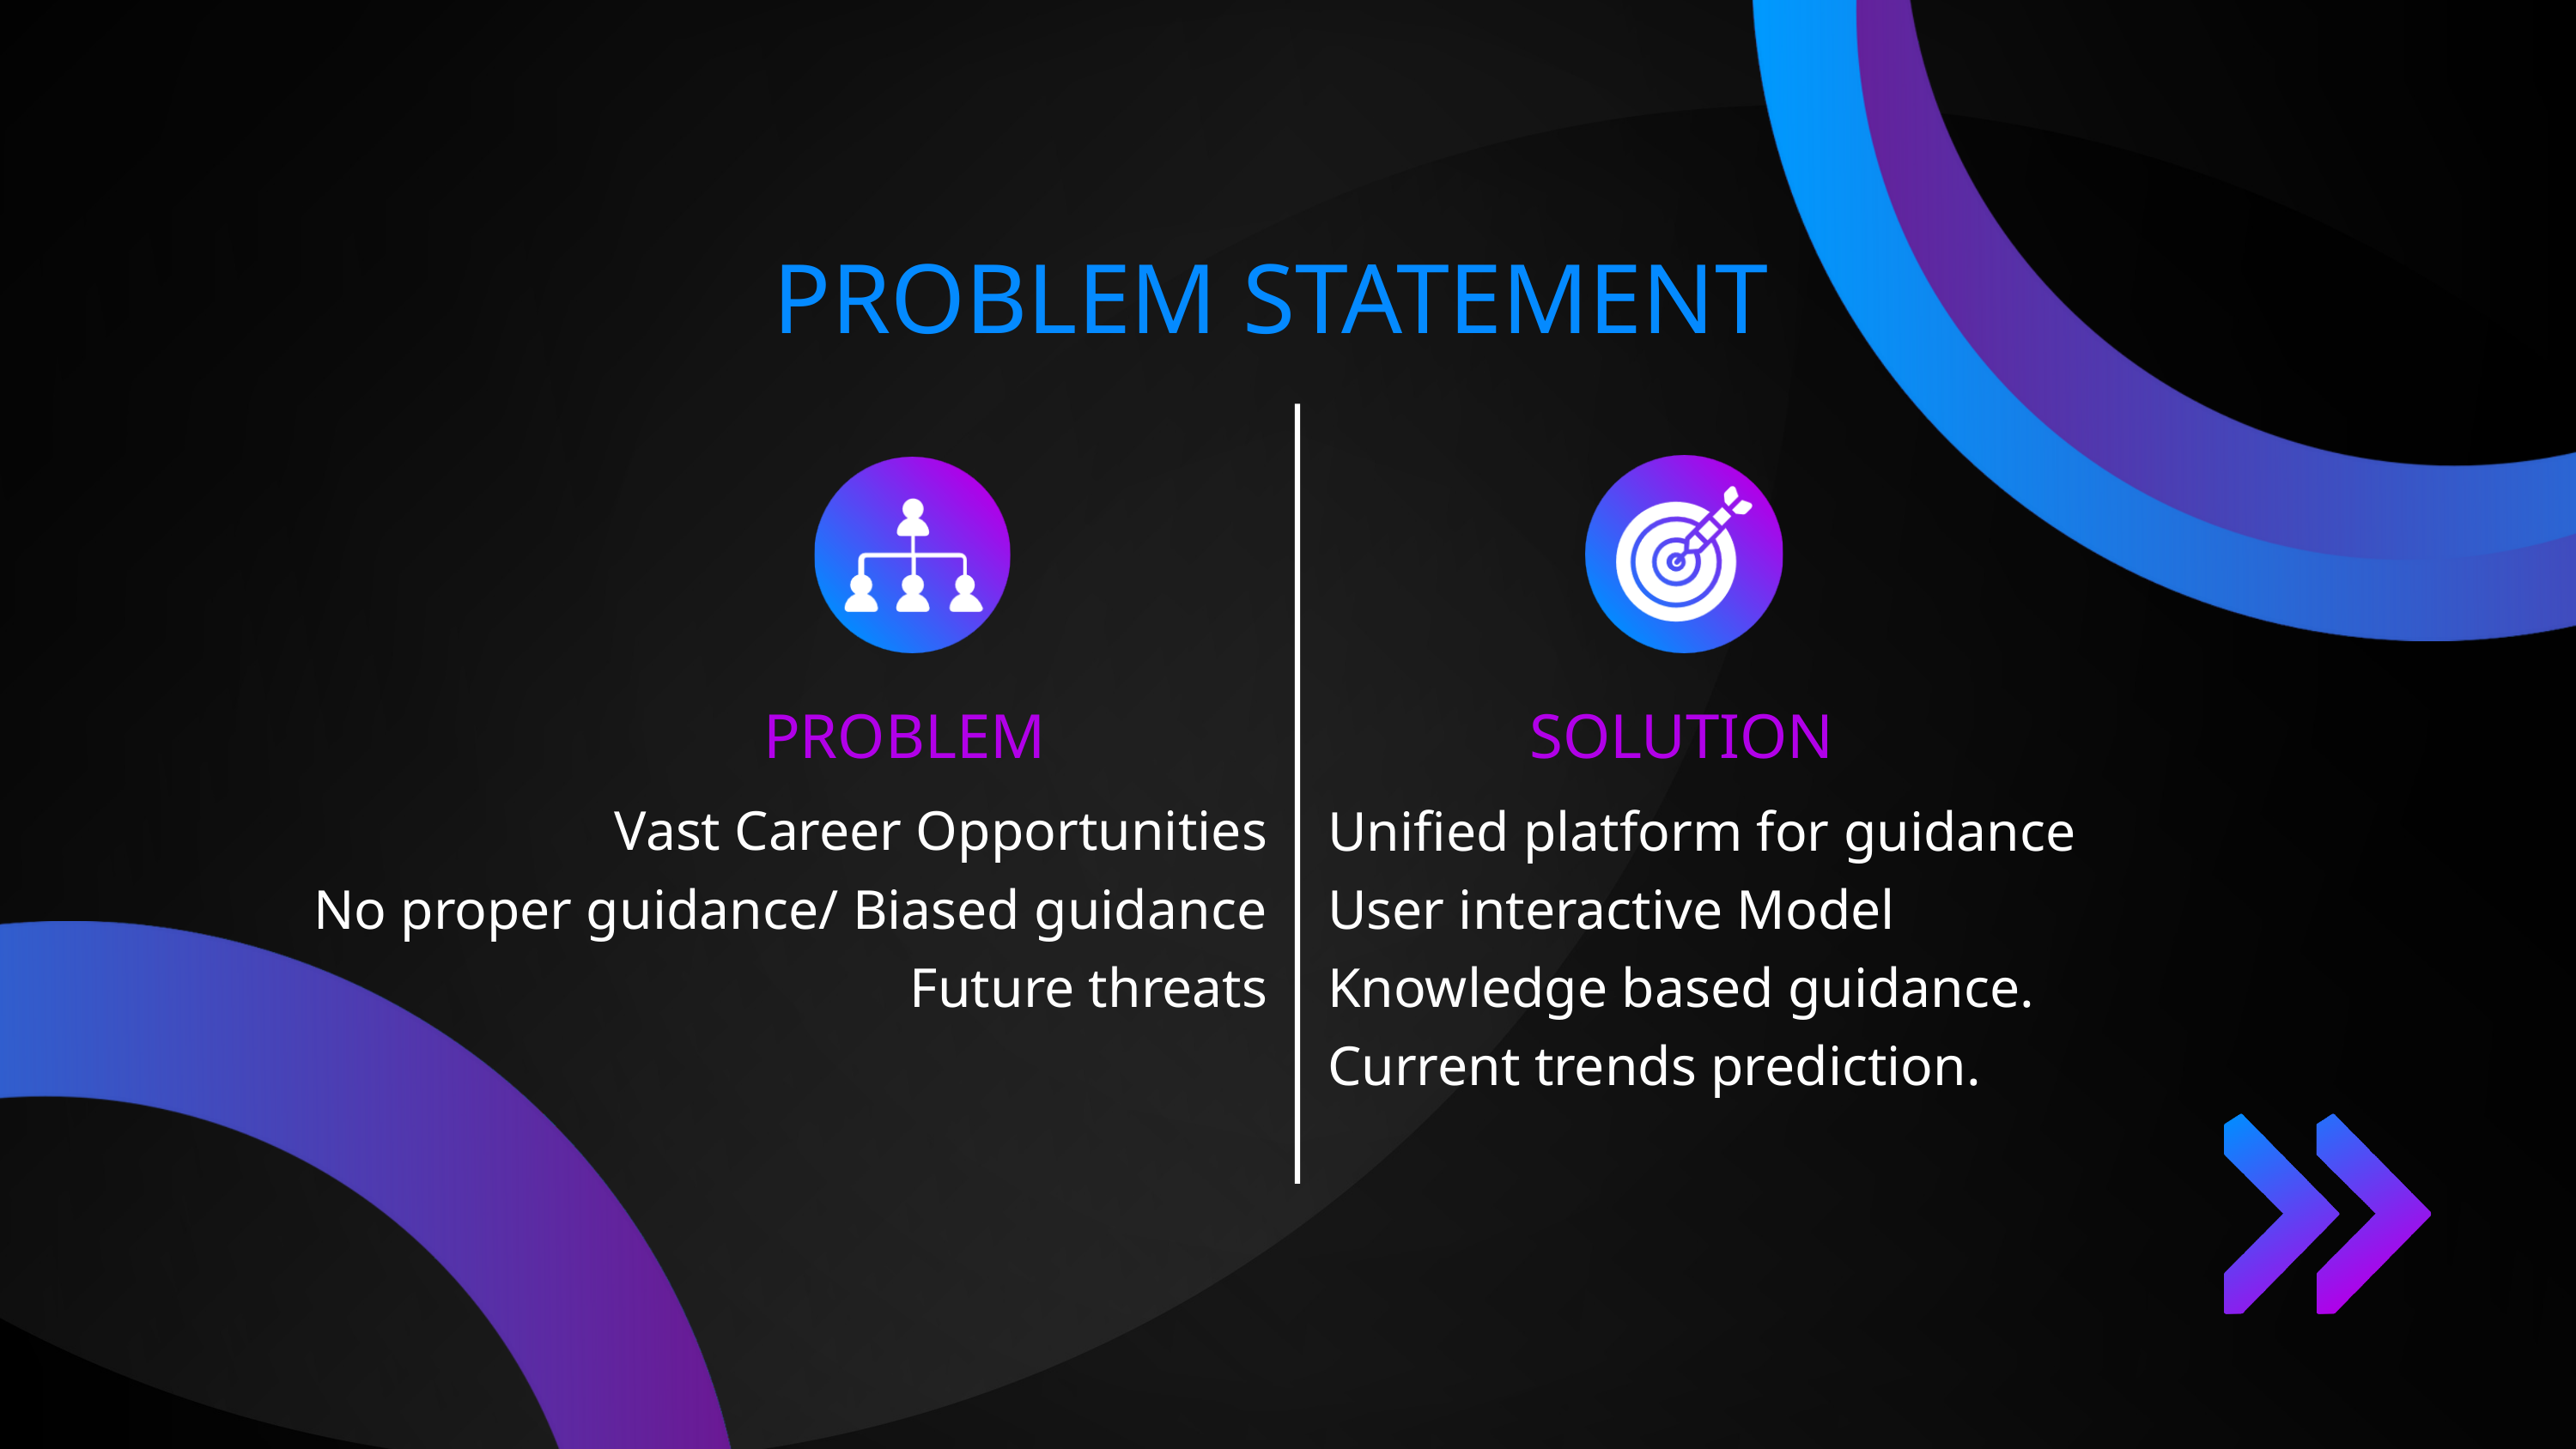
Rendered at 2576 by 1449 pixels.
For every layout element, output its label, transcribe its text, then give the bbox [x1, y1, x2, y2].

text_box Vast Career Opportunities No proper guidance/ Biased guidance Future threats [291, 783, 1268, 1097]
text_box PROBLEM [671, 686, 1153, 772]
text_box [0, 0, 2576, 1449]
text_box PROBLEM STATEMENT [720, 219, 1822, 353]
text_box [1585, 455, 1783, 653]
text_box [0, 921, 749, 1449]
text_box SOLUTION [1441, 686, 1923, 772]
text_box [2224, 1113, 2432, 1314]
text_box [1752, 0, 2576, 641]
text_box Unified platform for guidance User interactive Model Knowledge based guidance. Current trends prediction. [1327, 783, 2104, 1175]
text_box [814, 457, 1011, 653]
